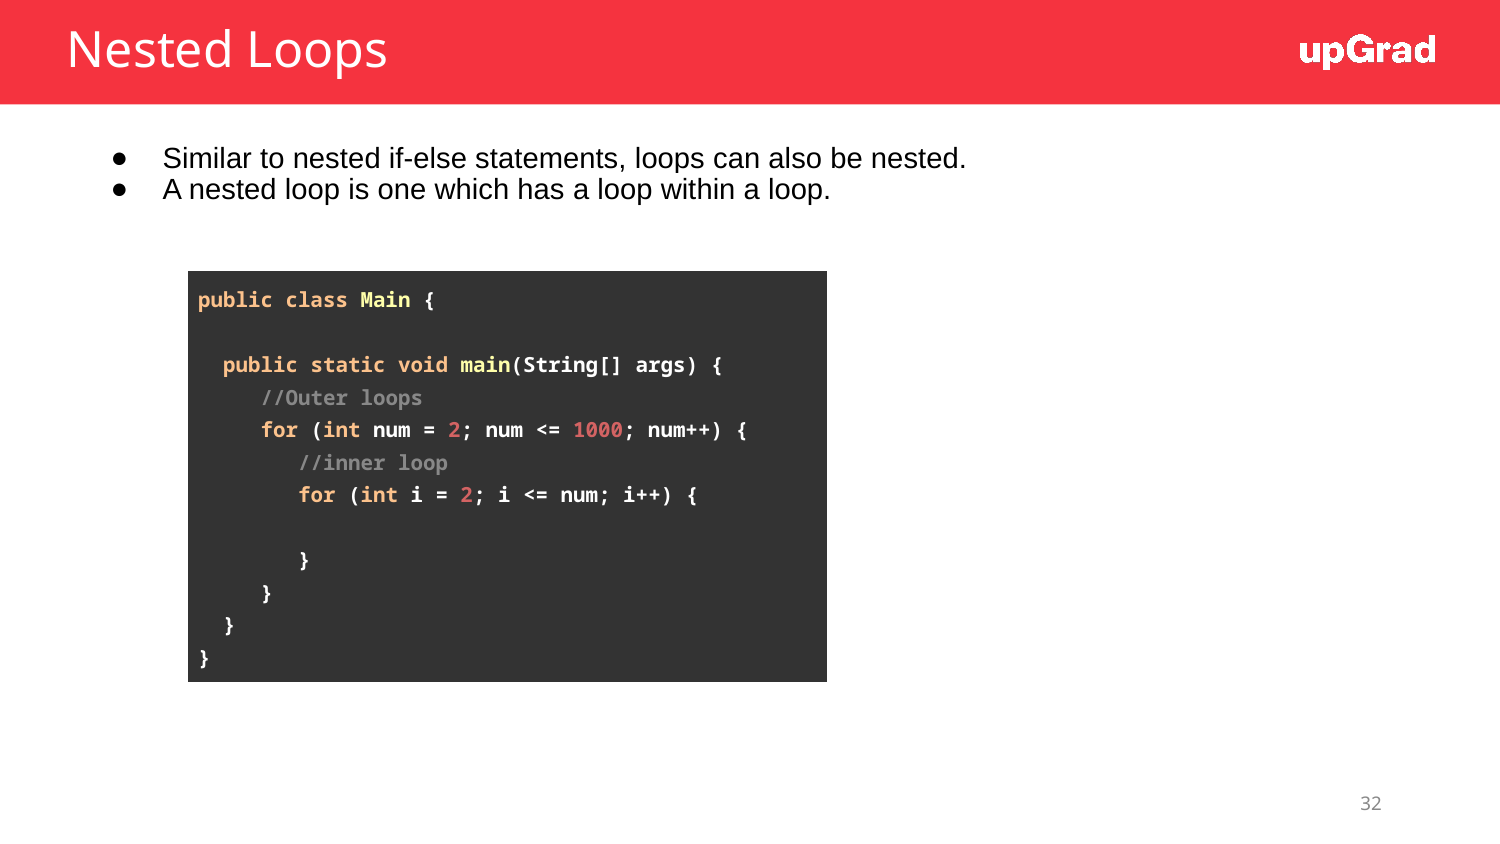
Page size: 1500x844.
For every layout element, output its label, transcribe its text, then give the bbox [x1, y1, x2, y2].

title Nested Loops [51, 20, 665, 83]
list Similar to nested if-else statements, loops can also be nested. A nested loop is one which has a loop within a loop. [72, 135, 1406, 728]
slide_number ‹#› [1059, 782, 1397, 827]
table_header public class Main { public static void main(String[] args) { //Outer loops for (int num = 2; num <= 1000; num++) { //inner loop for (int i = 2; i <= num; i++) { } } } } [188, 271, 827, 682]
picture [1300, 34, 1435, 70]
